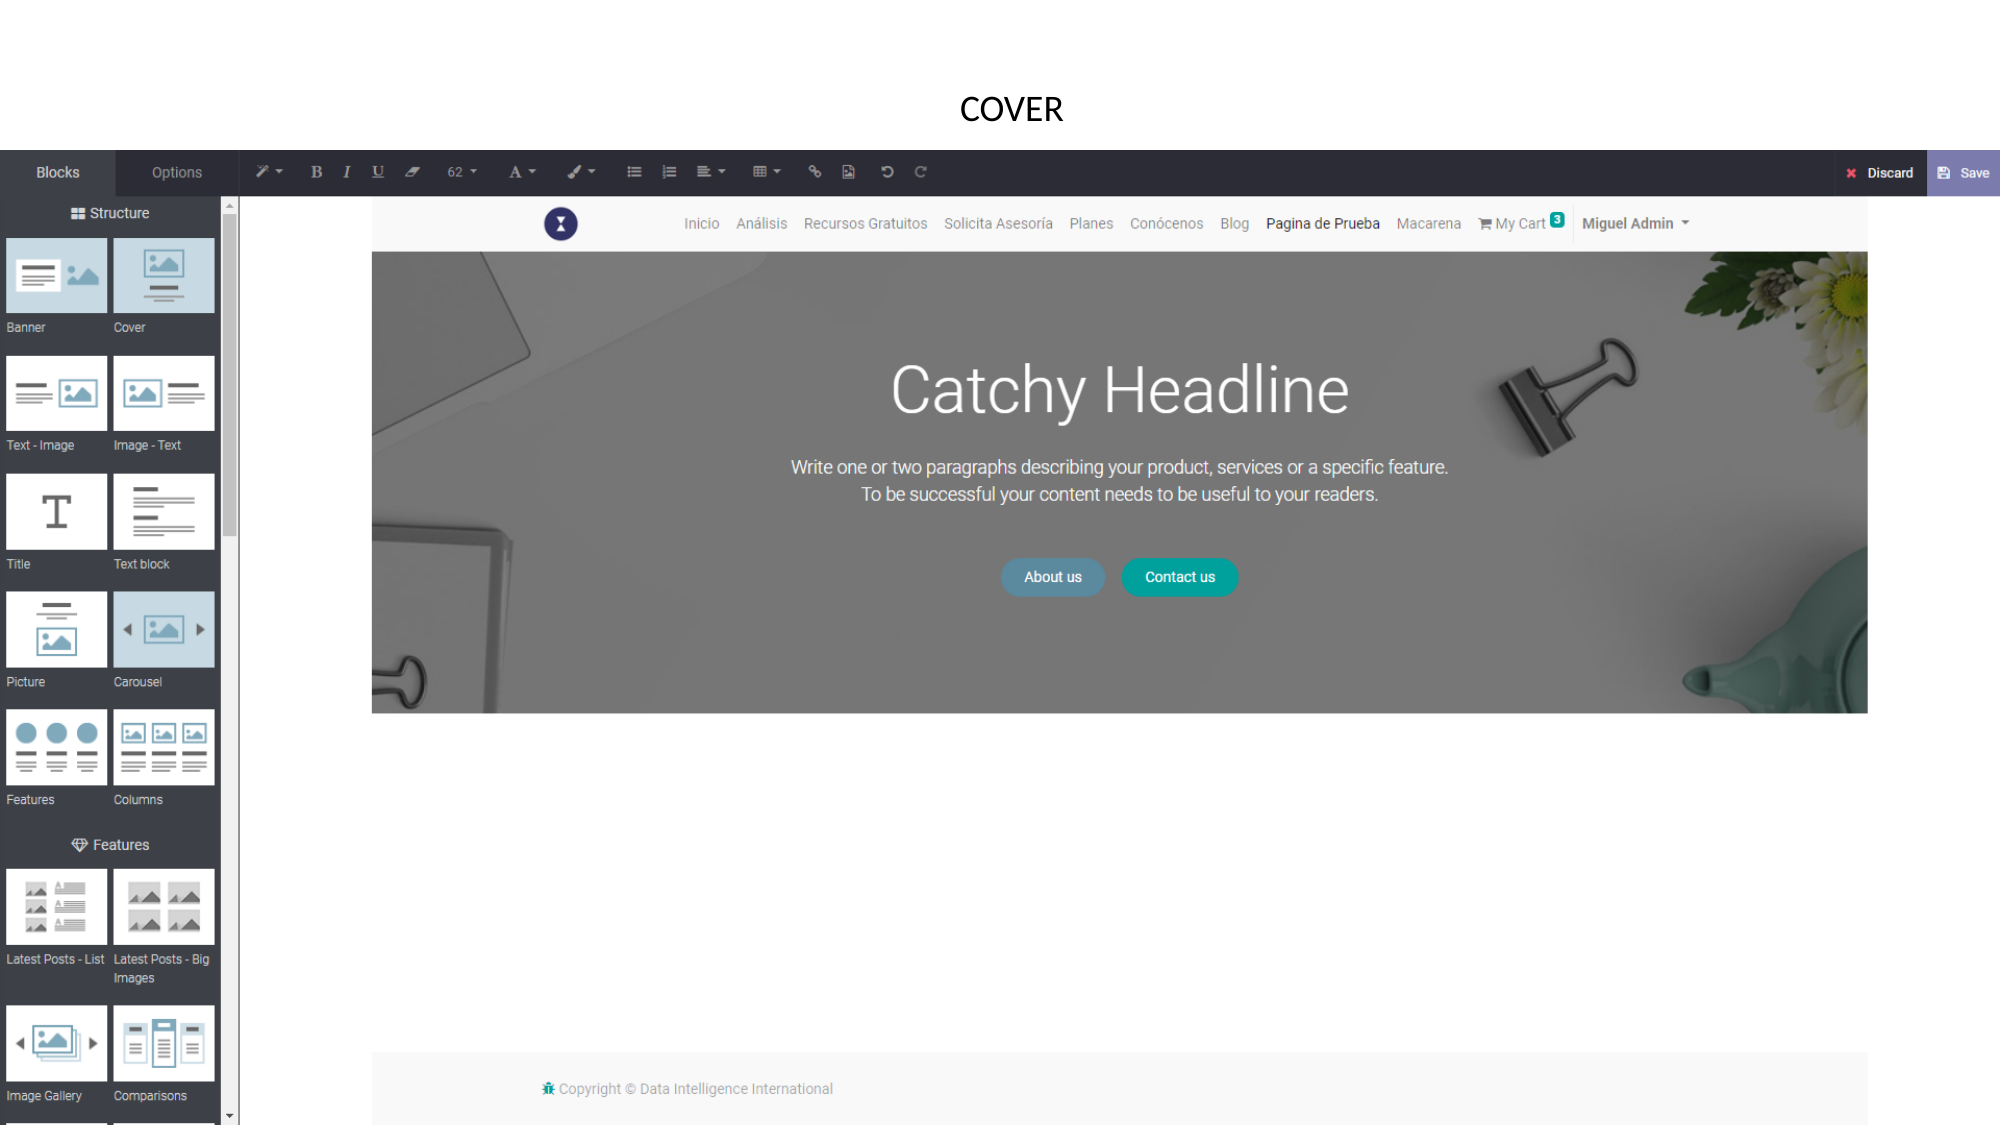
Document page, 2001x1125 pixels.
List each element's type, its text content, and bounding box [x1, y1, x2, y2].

text_box COVER [945, 76, 1079, 137]
picture [0, 149, 2000, 1125]
